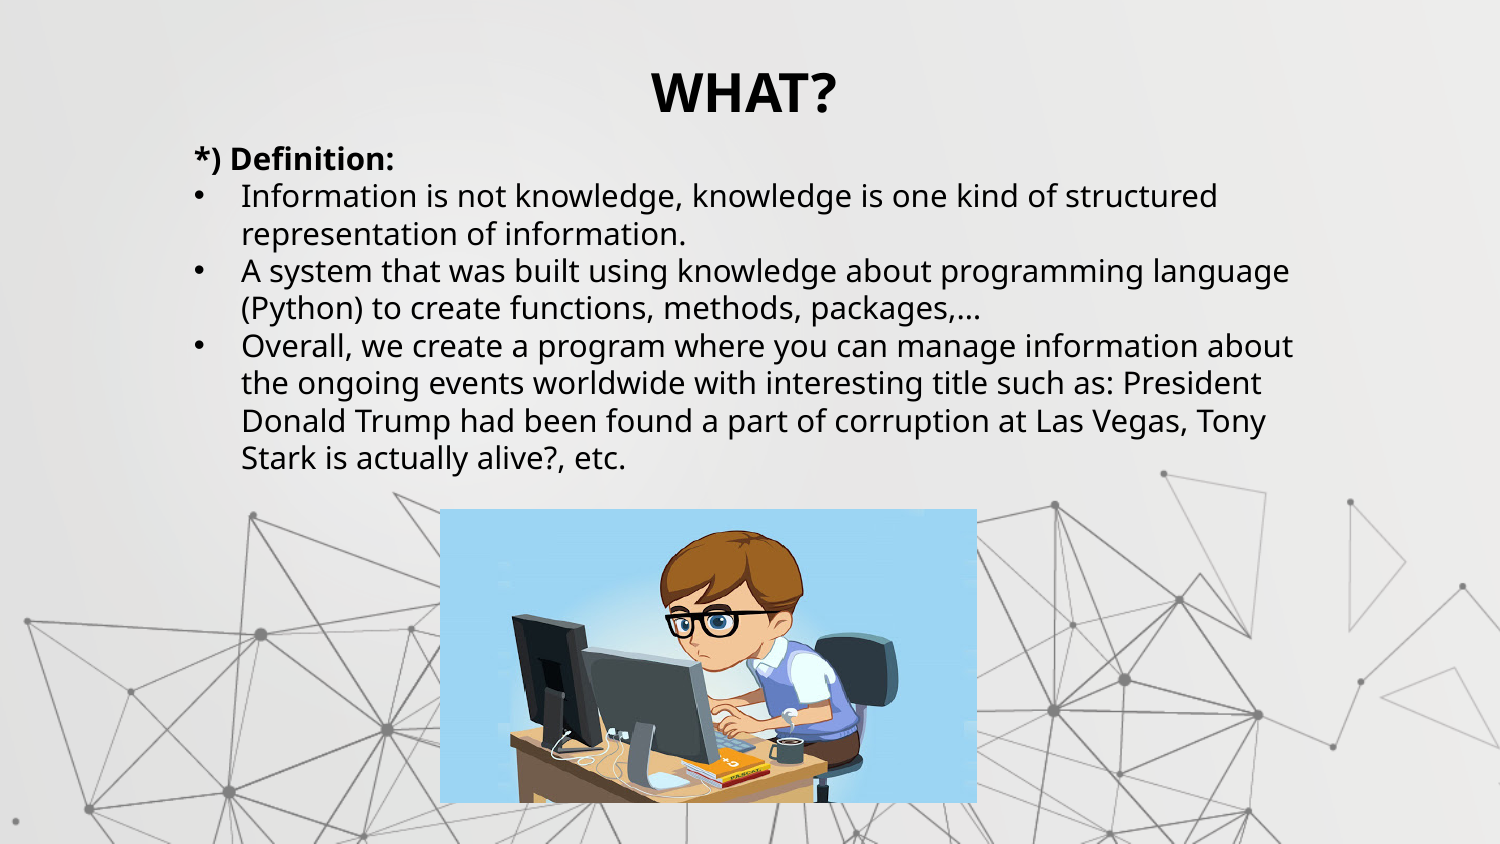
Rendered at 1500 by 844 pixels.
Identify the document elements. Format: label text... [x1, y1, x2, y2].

text_box *) Definition: Information is not knowledge, knowledge is one kind of structured representation of information. A system that was built using knowledge about programming language (Python) to create functions, methods, packages,… Overall, we create a program where you can manage information about the ongoing events worldwide with interesting title such as: President Donald Trump had been found a part of corruption at Las Vegas, Tony Stark is actually alive?, etc. [179, 131, 1310, 484]
picture [0, 0, 1500, 844]
text_box WHAT? [290, 50, 1198, 131]
